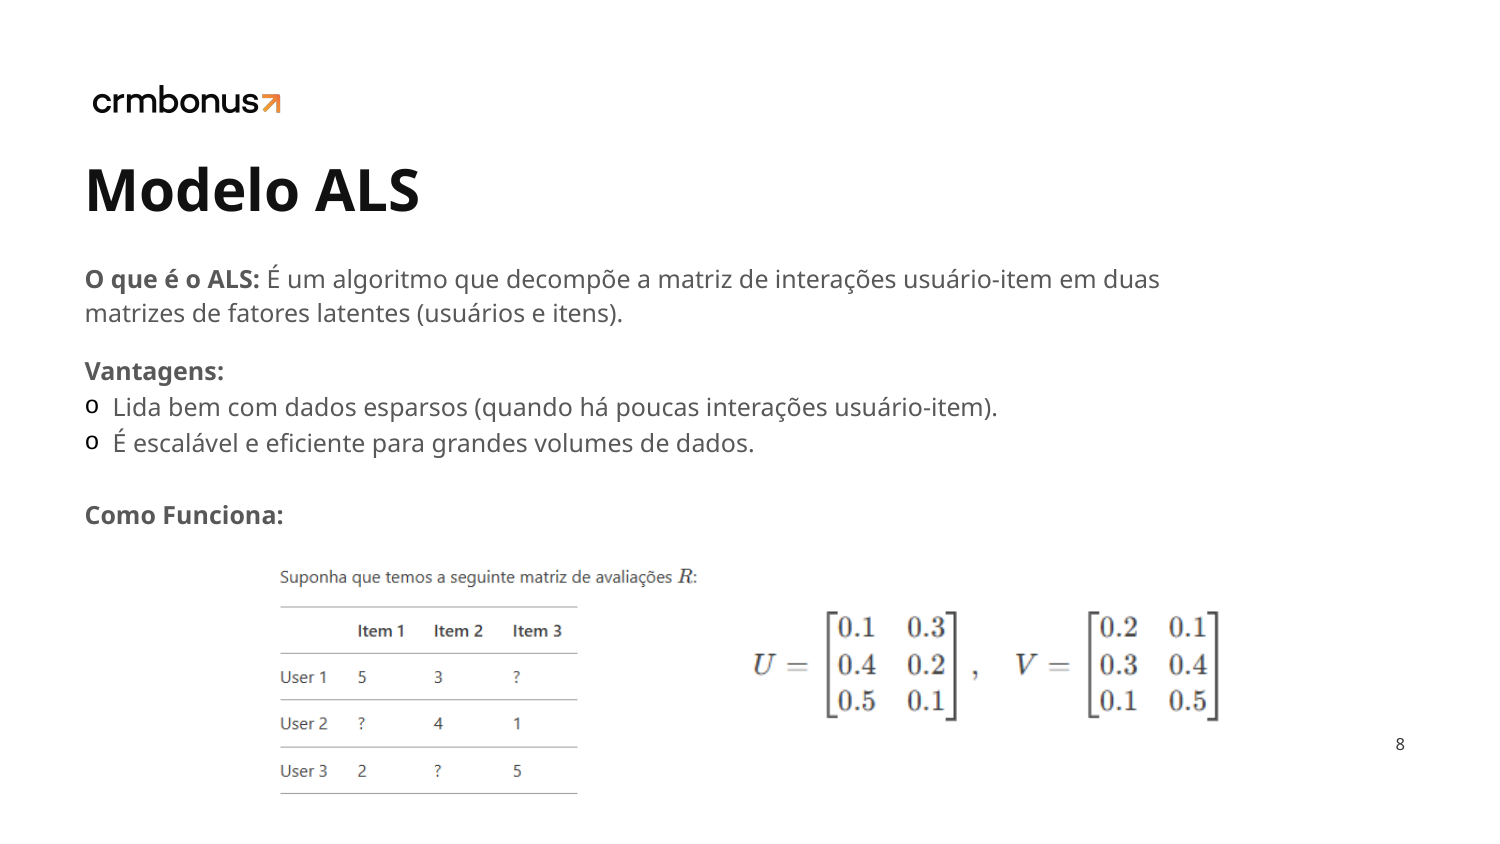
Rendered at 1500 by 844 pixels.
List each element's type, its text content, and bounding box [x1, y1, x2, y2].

picture [242, 558, 1267, 807]
text_box Modelo ALS [69, 151, 965, 238]
text_box Como Funciona: [69, 480, 1267, 545]
picture [81, 72, 292, 126]
text_box Vantagens: Lida bem com dados esparsos (quando há poucas interações usuário-item). É escalável e eficiente para grandes volumes de dados. [69, 340, 1267, 480]
slide_number 8 [1330, 719, 1421, 784]
text_box O que é o ALS: É um algoritmo que decompõe a matriz de interações usuário-item em duas matrizes de fatores latentes (usuários e itens). [69, 244, 1267, 340]
